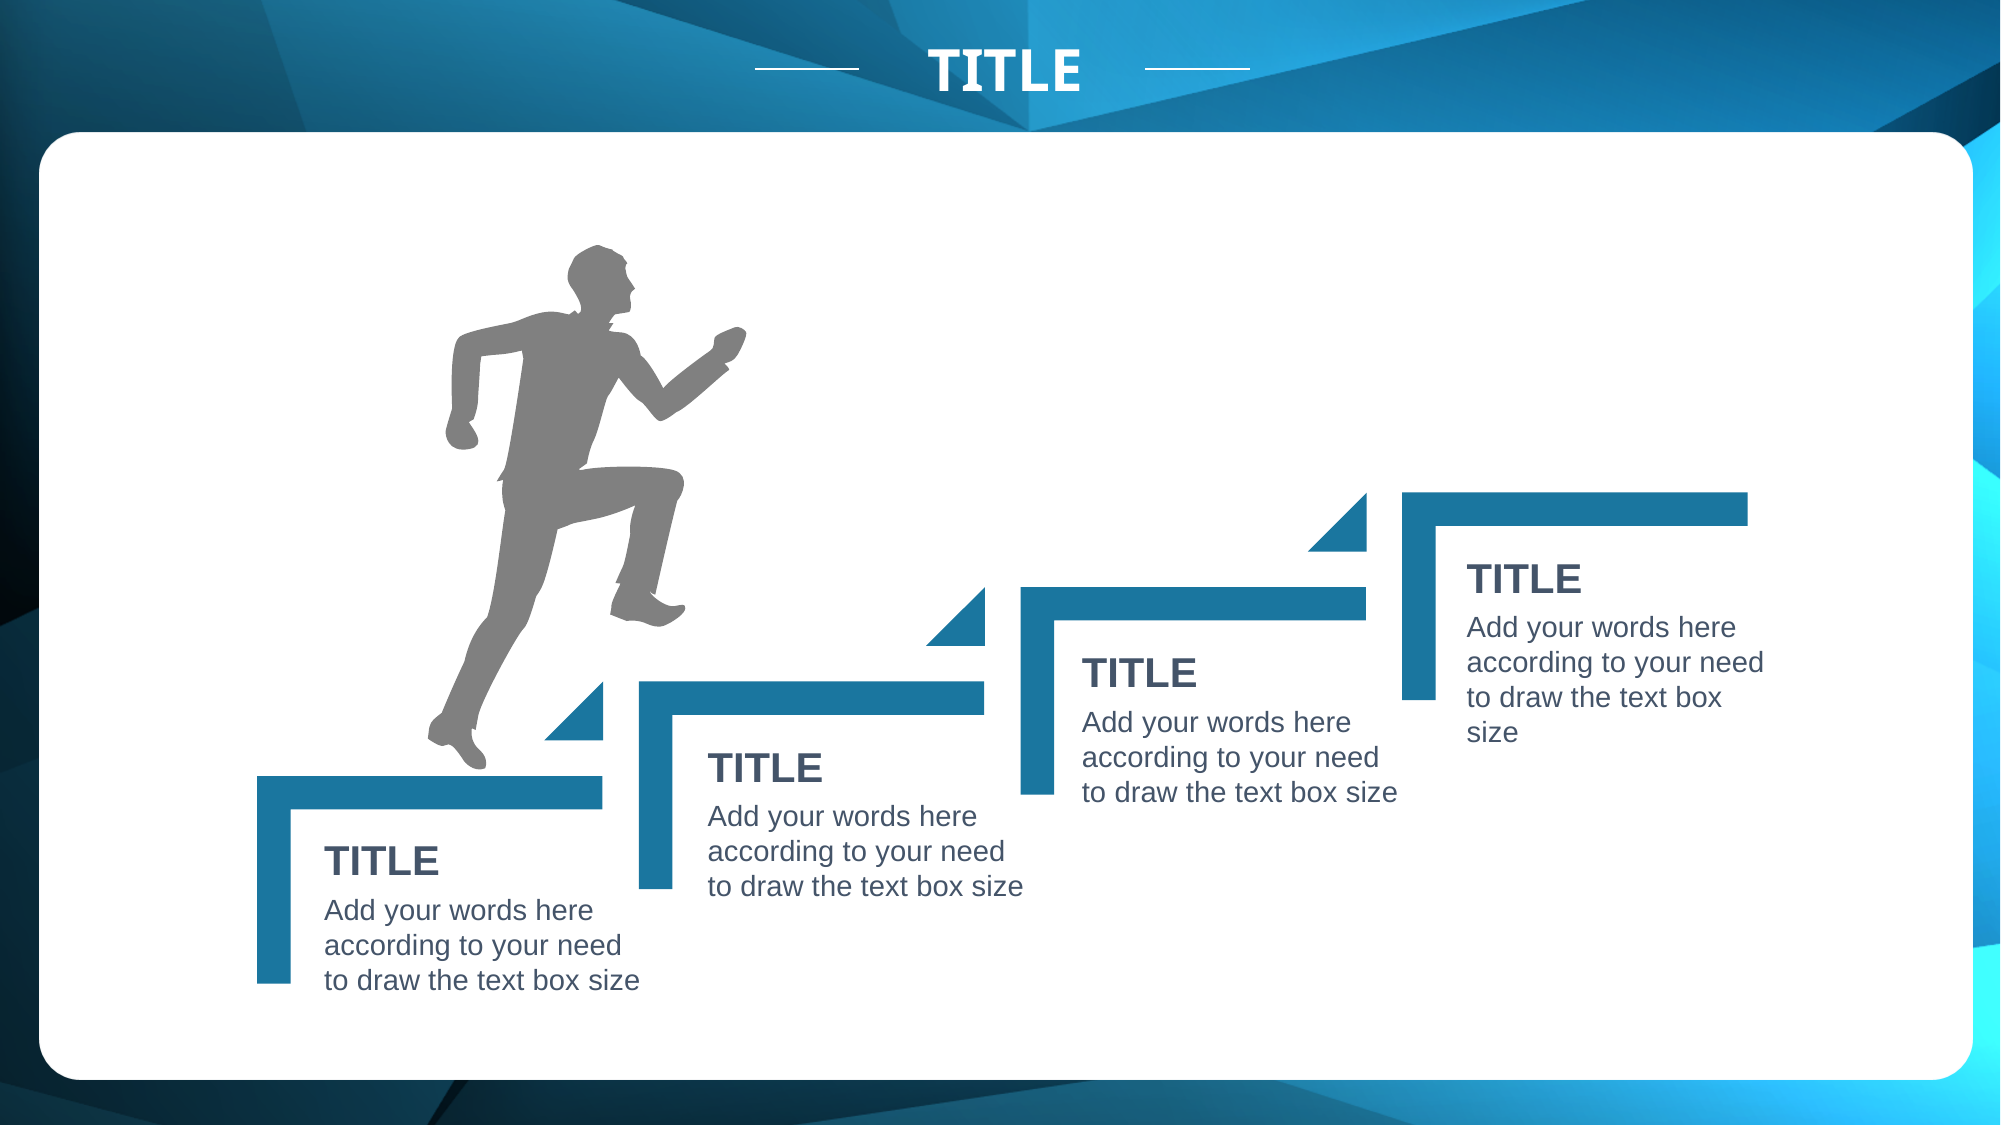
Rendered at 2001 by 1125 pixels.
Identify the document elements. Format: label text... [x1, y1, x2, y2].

text_box [1401, 491, 1749, 701]
picture [0, 0, 2001, 1125]
text_box Add your words here according to your need to draw the text box size [707, 797, 1029, 903]
text_box Add your words here according to your need to draw the text box size [324, 891, 652, 997]
text_box Add your words here according to your need to draw the text box size [1081, 703, 1402, 809]
text_box [256, 775, 603, 985]
text_box [1305, 490, 1368, 553]
text_box TITLE [707, 740, 1006, 791]
text_box TITLE [882, 70, 1099, 111]
text_box TITLE [1466, 551, 1764, 602]
text_box [1020, 586, 1367, 796]
text_box [638, 884, 673, 890]
text_box [638, 680, 985, 833]
text_box [541, 679, 605, 742]
text_box [427, 245, 747, 770]
text_box Add your words here according to your need to draw the text box size [1466, 608, 1784, 749]
text_box [923, 584, 986, 647]
text_box TITLE [324, 833, 707, 884]
text_box TITLE [882, 26, 1099, 68]
text_box TITLE [1081, 645, 1380, 696]
